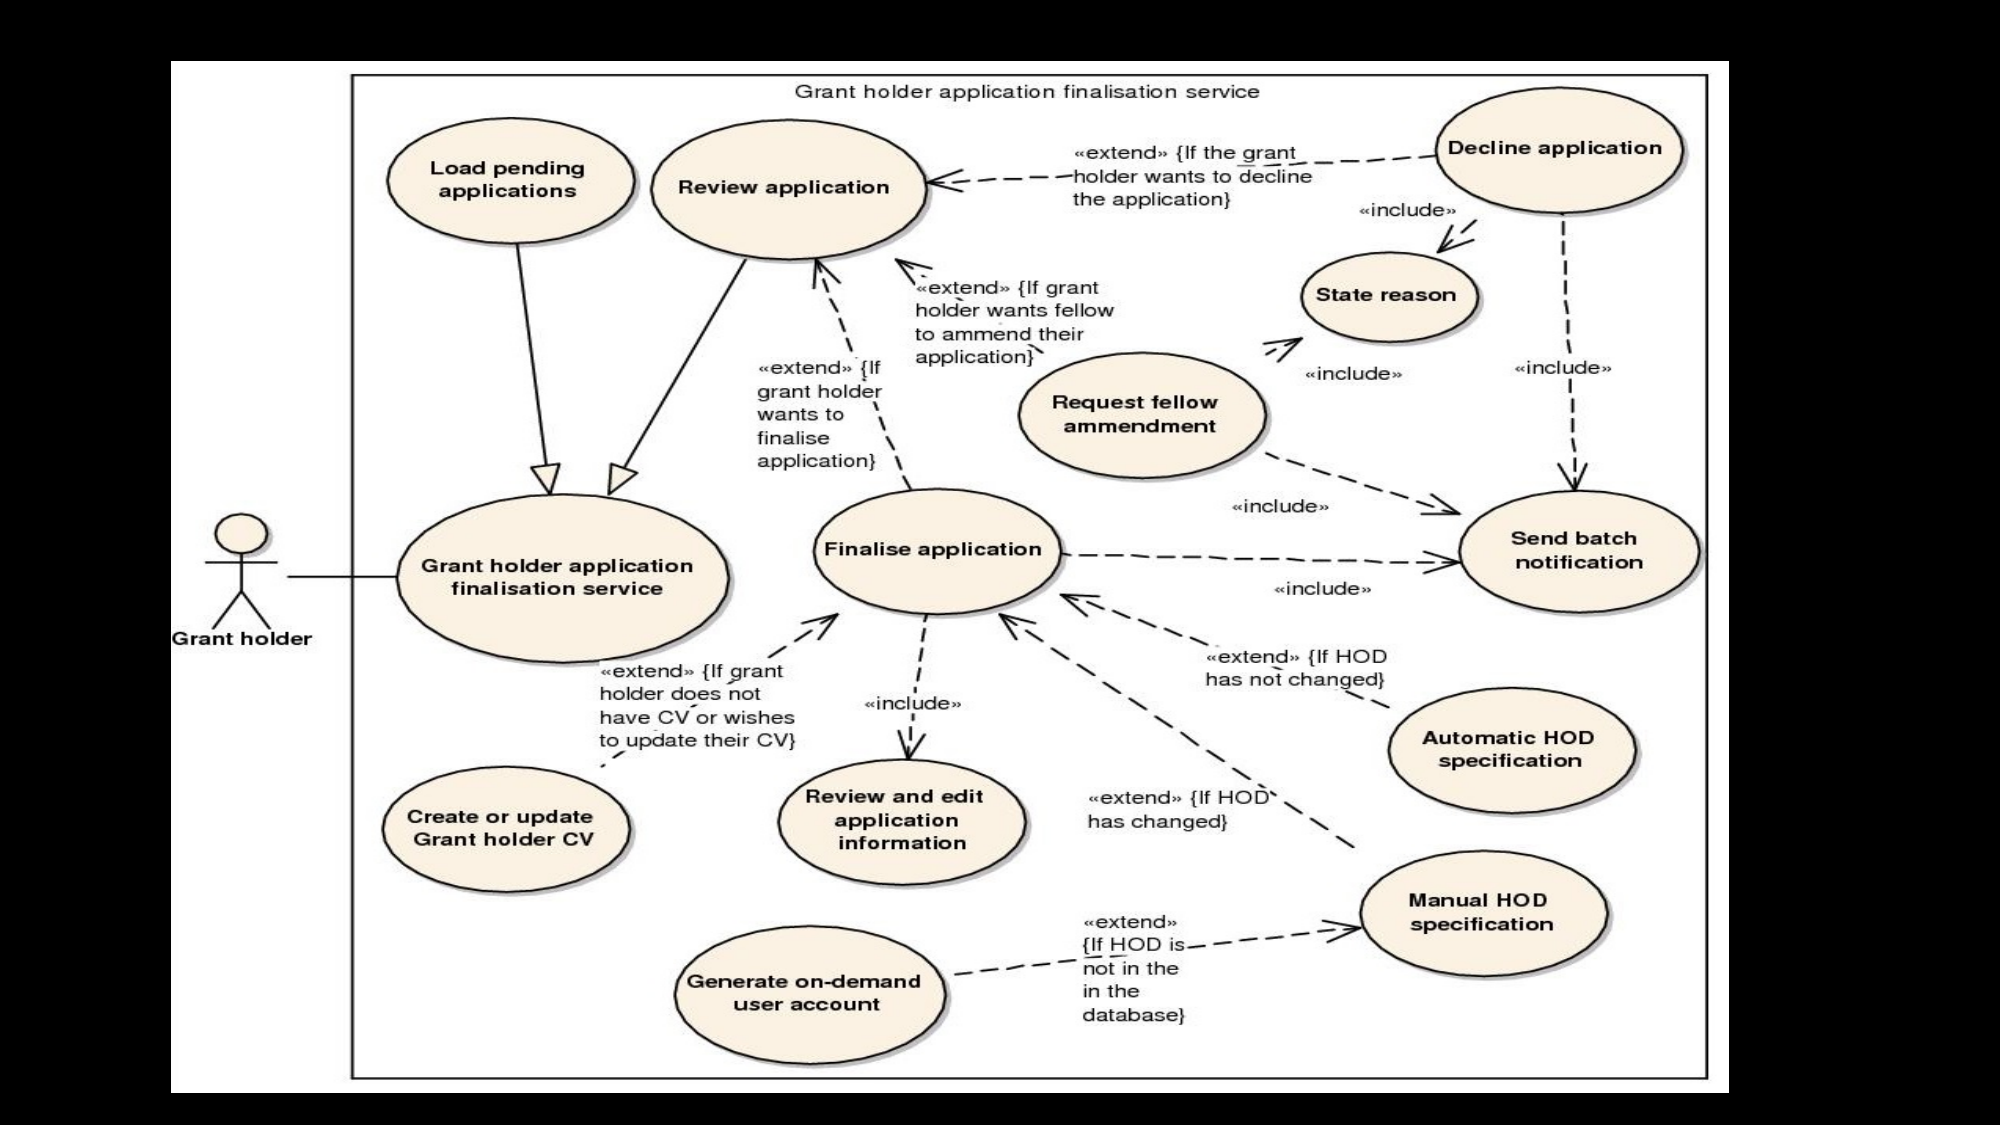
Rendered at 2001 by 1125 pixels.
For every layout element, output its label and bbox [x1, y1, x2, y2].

list [171, 61, 1729, 1093]
